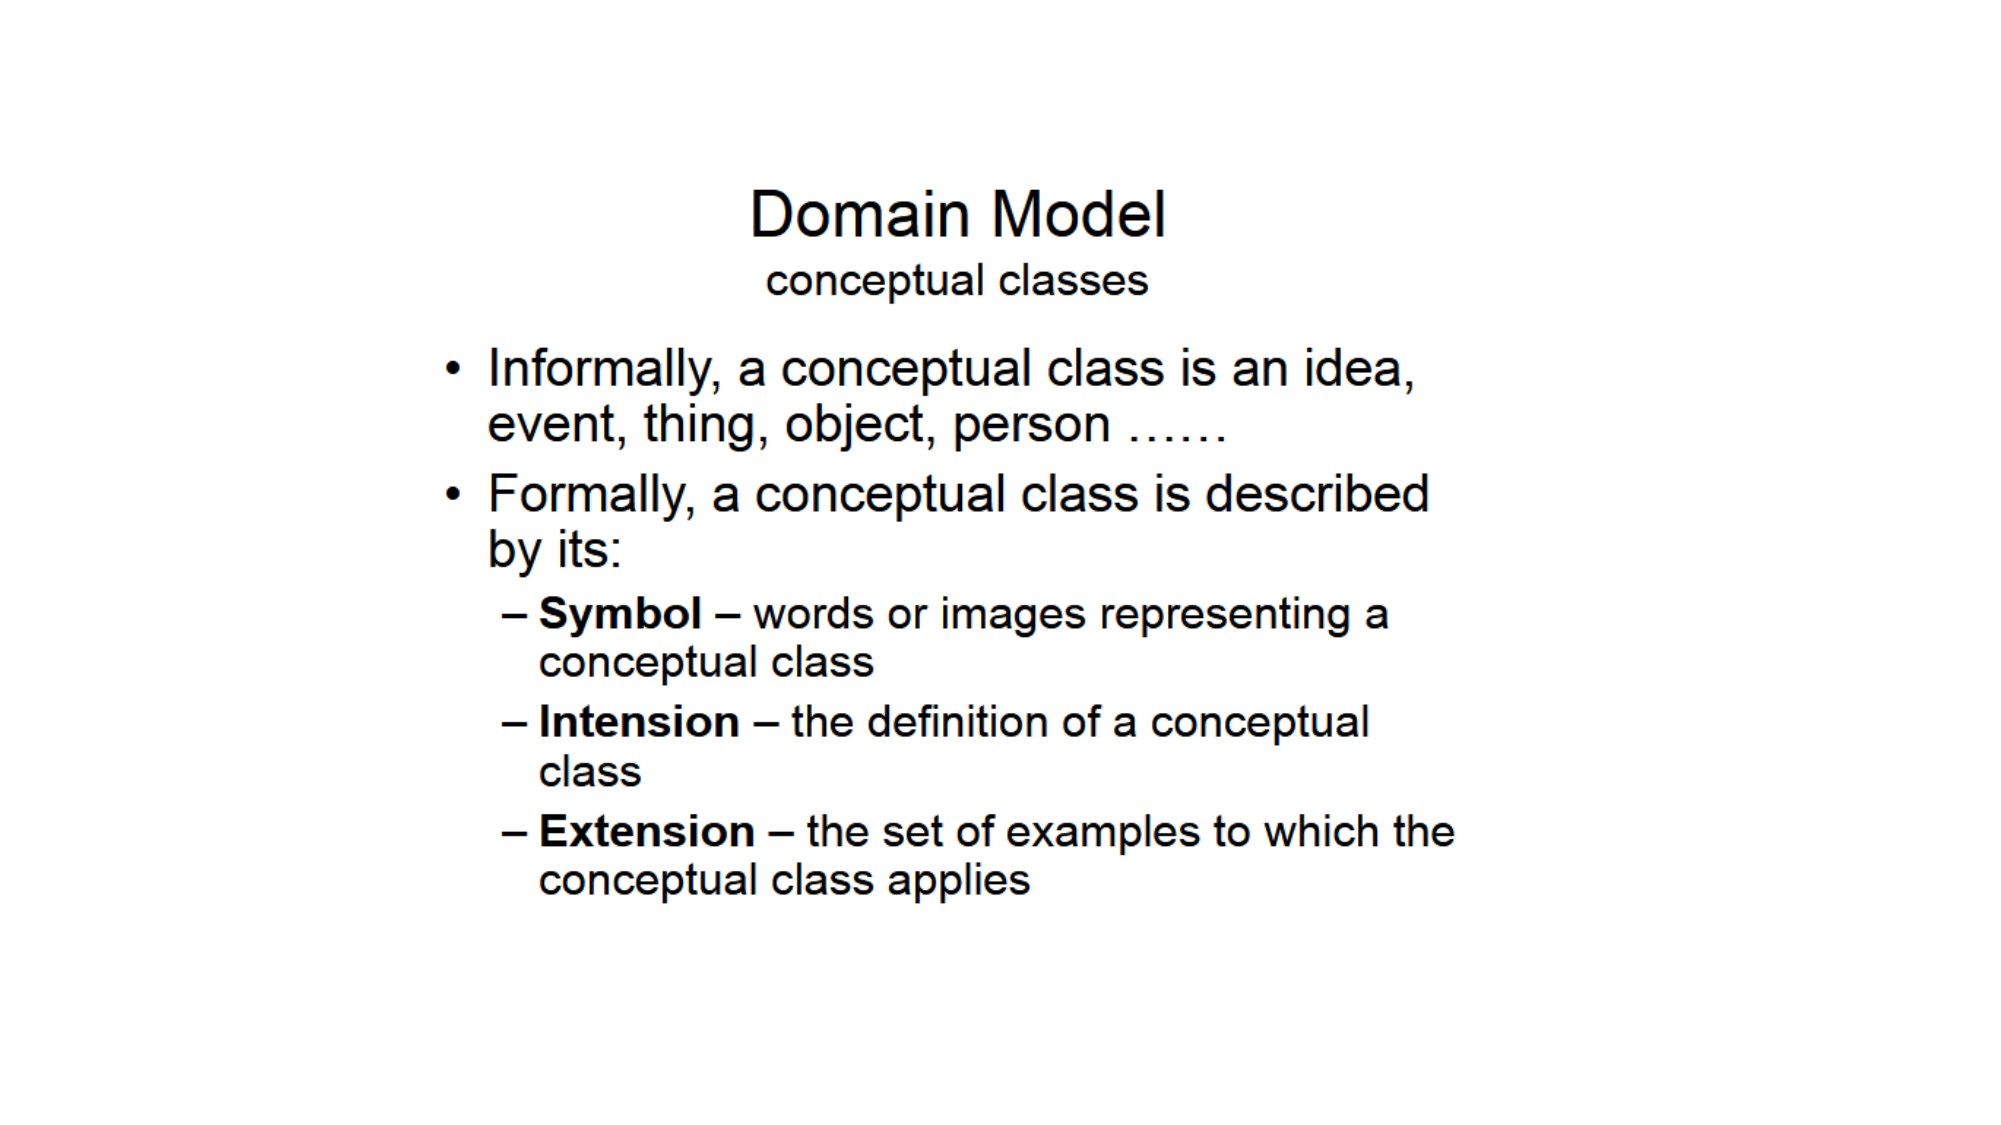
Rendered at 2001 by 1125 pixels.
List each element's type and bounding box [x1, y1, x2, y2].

picture [395, 143, 1458, 935]
